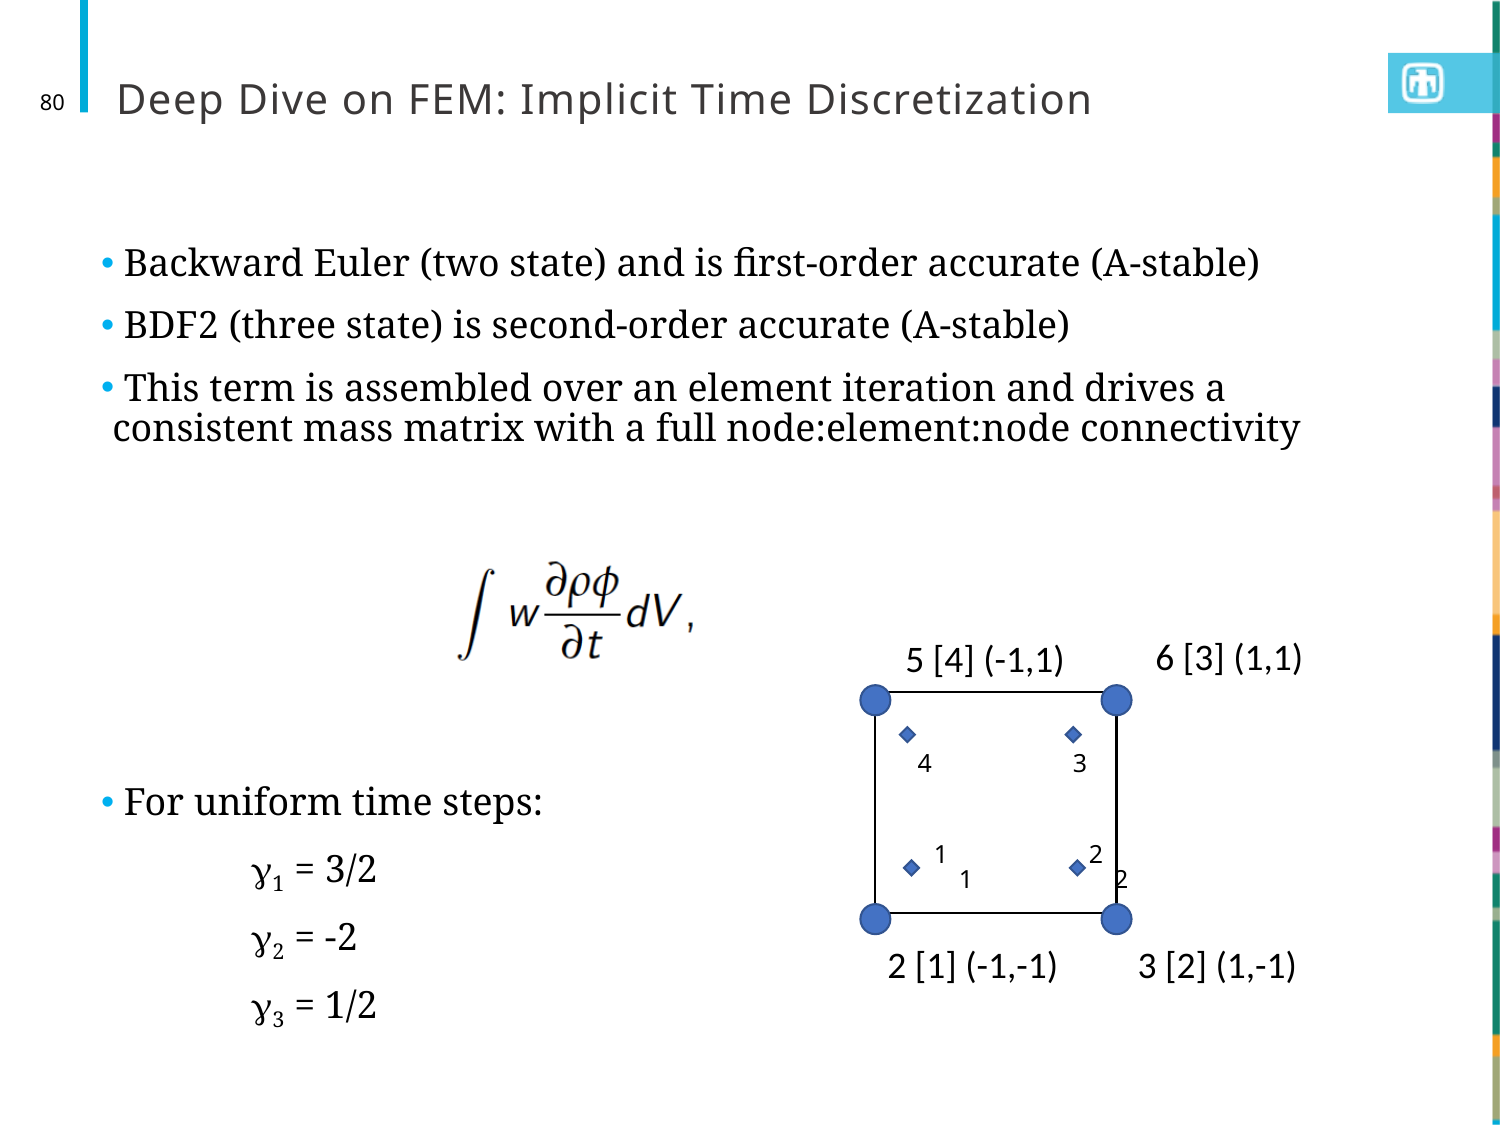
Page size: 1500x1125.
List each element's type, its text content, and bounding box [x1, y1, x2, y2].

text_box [859, 624, 1321, 995]
picture [1401, 62, 1445, 104]
title Deep Dive on FEM: Implicit Time Discretization [101, 36, 1339, 131]
picture [1493, 330, 1499, 1120]
list Backward Euler (two state) and is first-order accurate (A-stable) BDF2 (three state) is second-order accurate (A-stable) This term is assembled over an element iteration and drives a consistent mass matrix with a full node:element:node connectivity For uniform time steps: g1 = 3/2 g2 = -2 g3 = 1/2 [101, 236, 1339, 1060]
picture [395, 526, 770, 686]
slide_number 80 [7, 73, 80, 133]
picture [1493, 1, 1500, 215]
